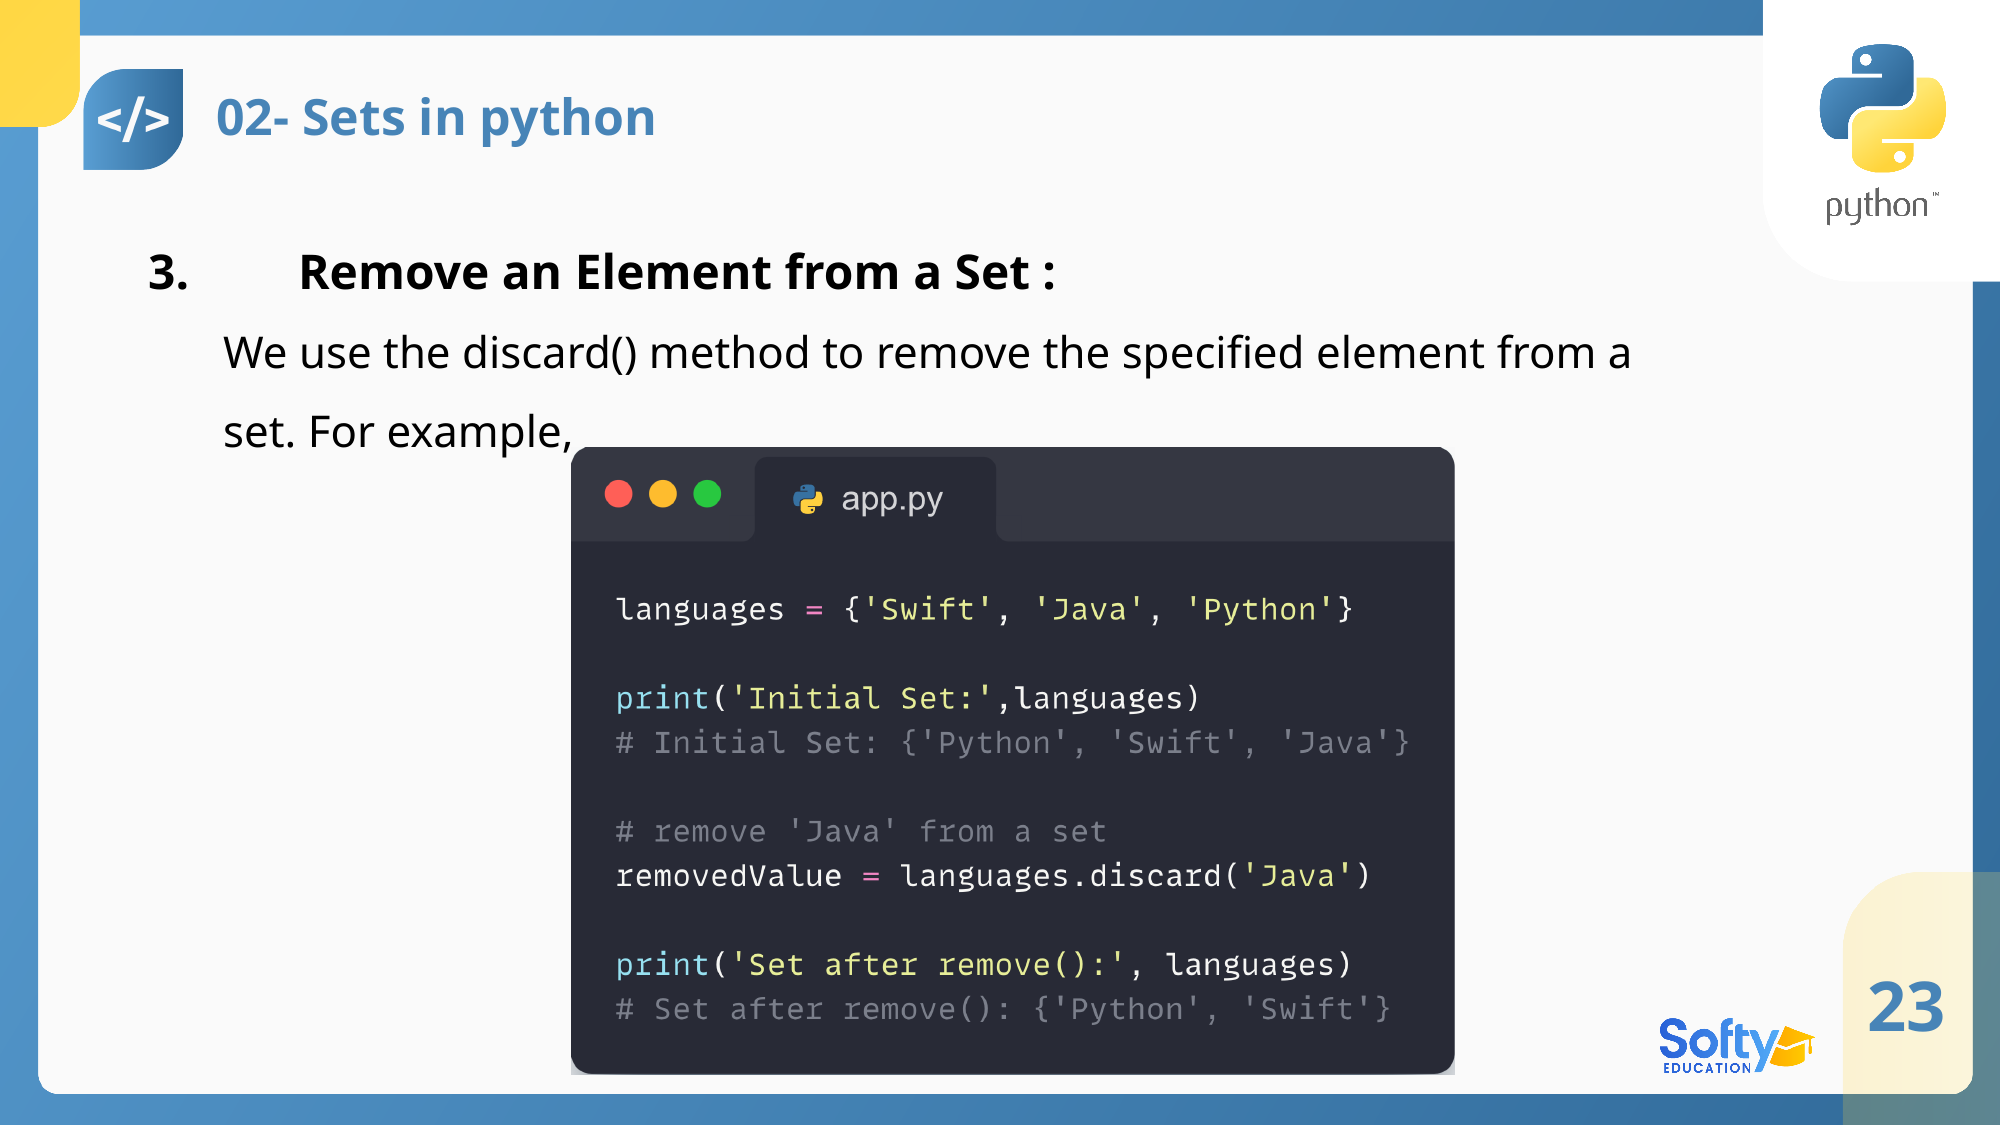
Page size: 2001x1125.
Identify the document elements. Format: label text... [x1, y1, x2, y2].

text_box ‹#› [1846, 947, 1967, 1072]
text_box 02- Sets in python [201, 78, 993, 170]
text_box 3. Remove an Element from a Set : We use the discard() method to remove the specified element from a set. For example, [133, 197, 1719, 472]
picture [0, 0, 2000, 1125]
